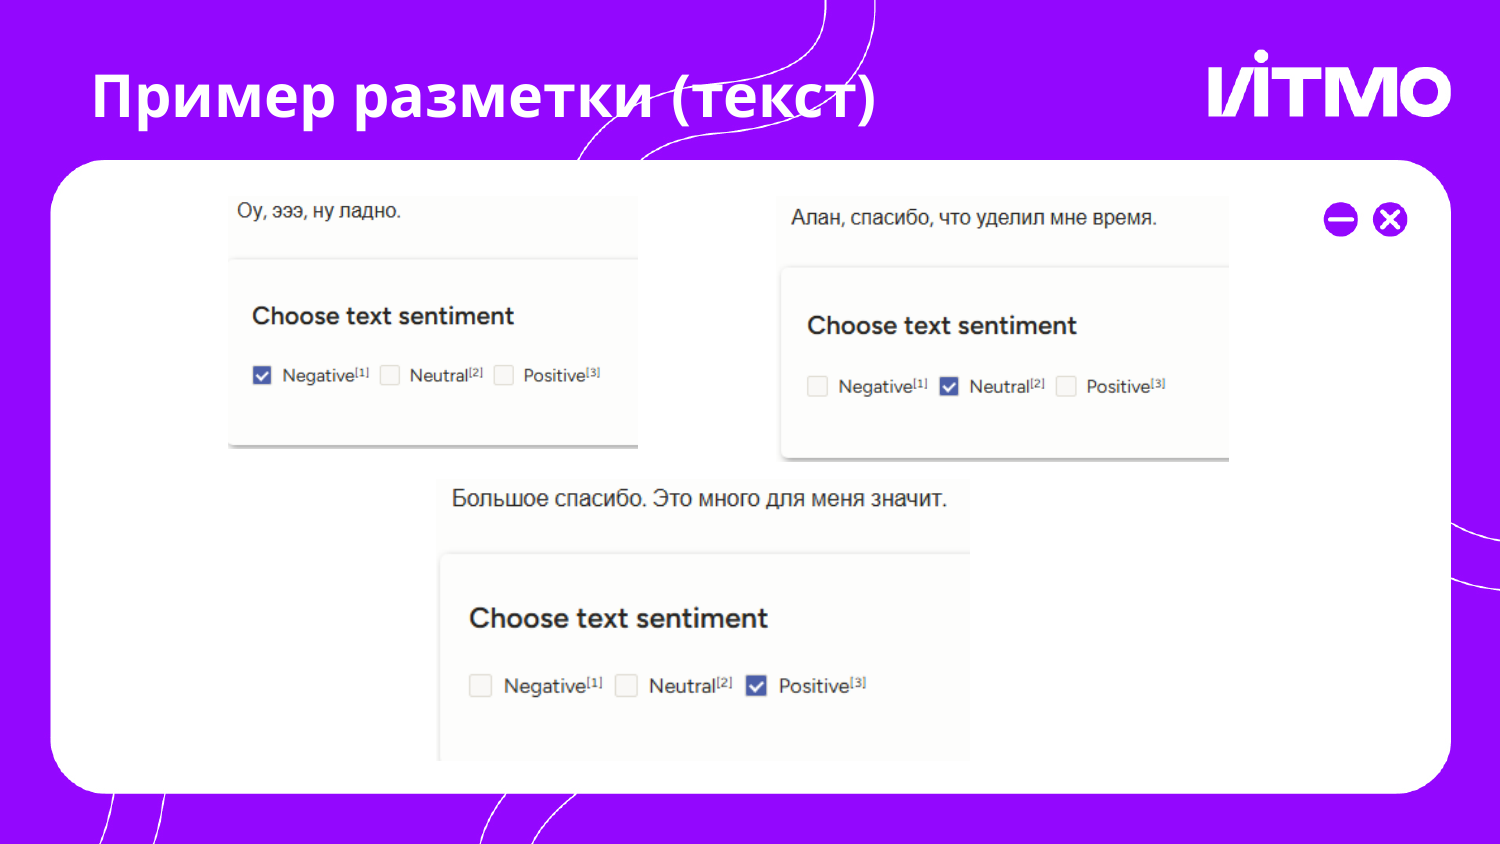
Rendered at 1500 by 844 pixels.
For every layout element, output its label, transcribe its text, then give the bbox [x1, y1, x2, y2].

title Пример разметки (текст) [75, 50, 1195, 137]
picture [0, 0, 1500, 844]
